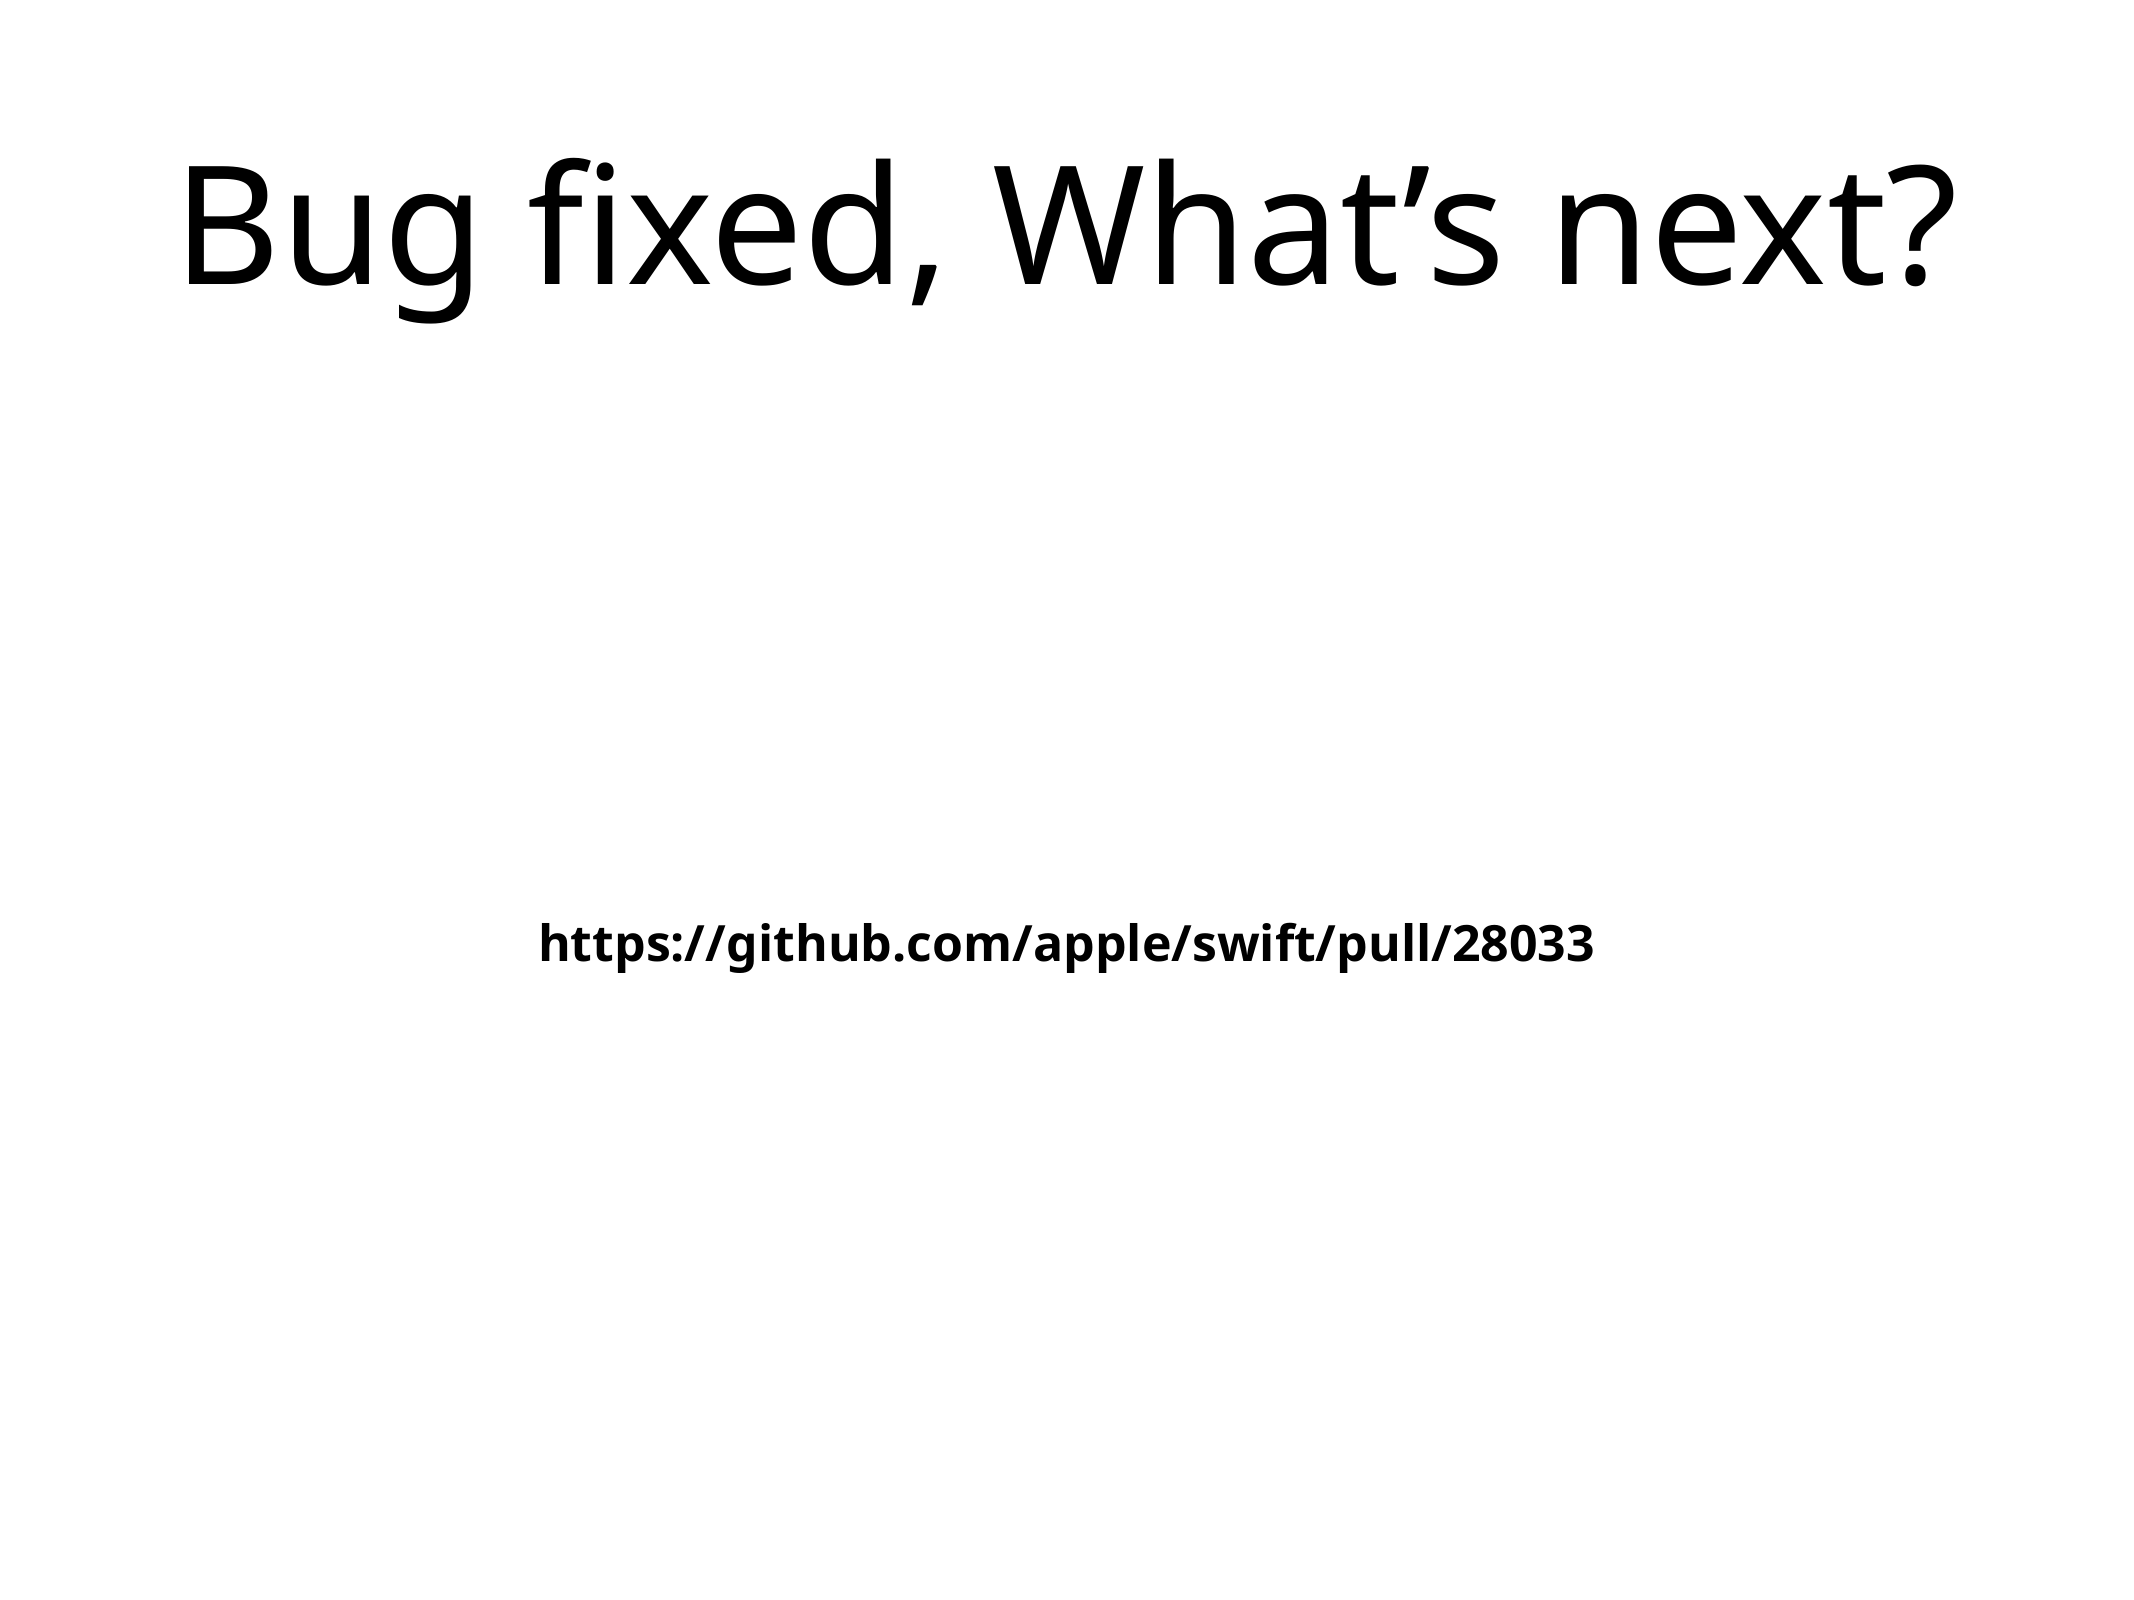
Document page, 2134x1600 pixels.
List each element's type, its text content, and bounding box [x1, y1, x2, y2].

title Bug fixed, What’s next? [155, 41, 1978, 397]
text_box https://github.com/apple/swift/pull/28033 [529, 903, 1604, 980]
